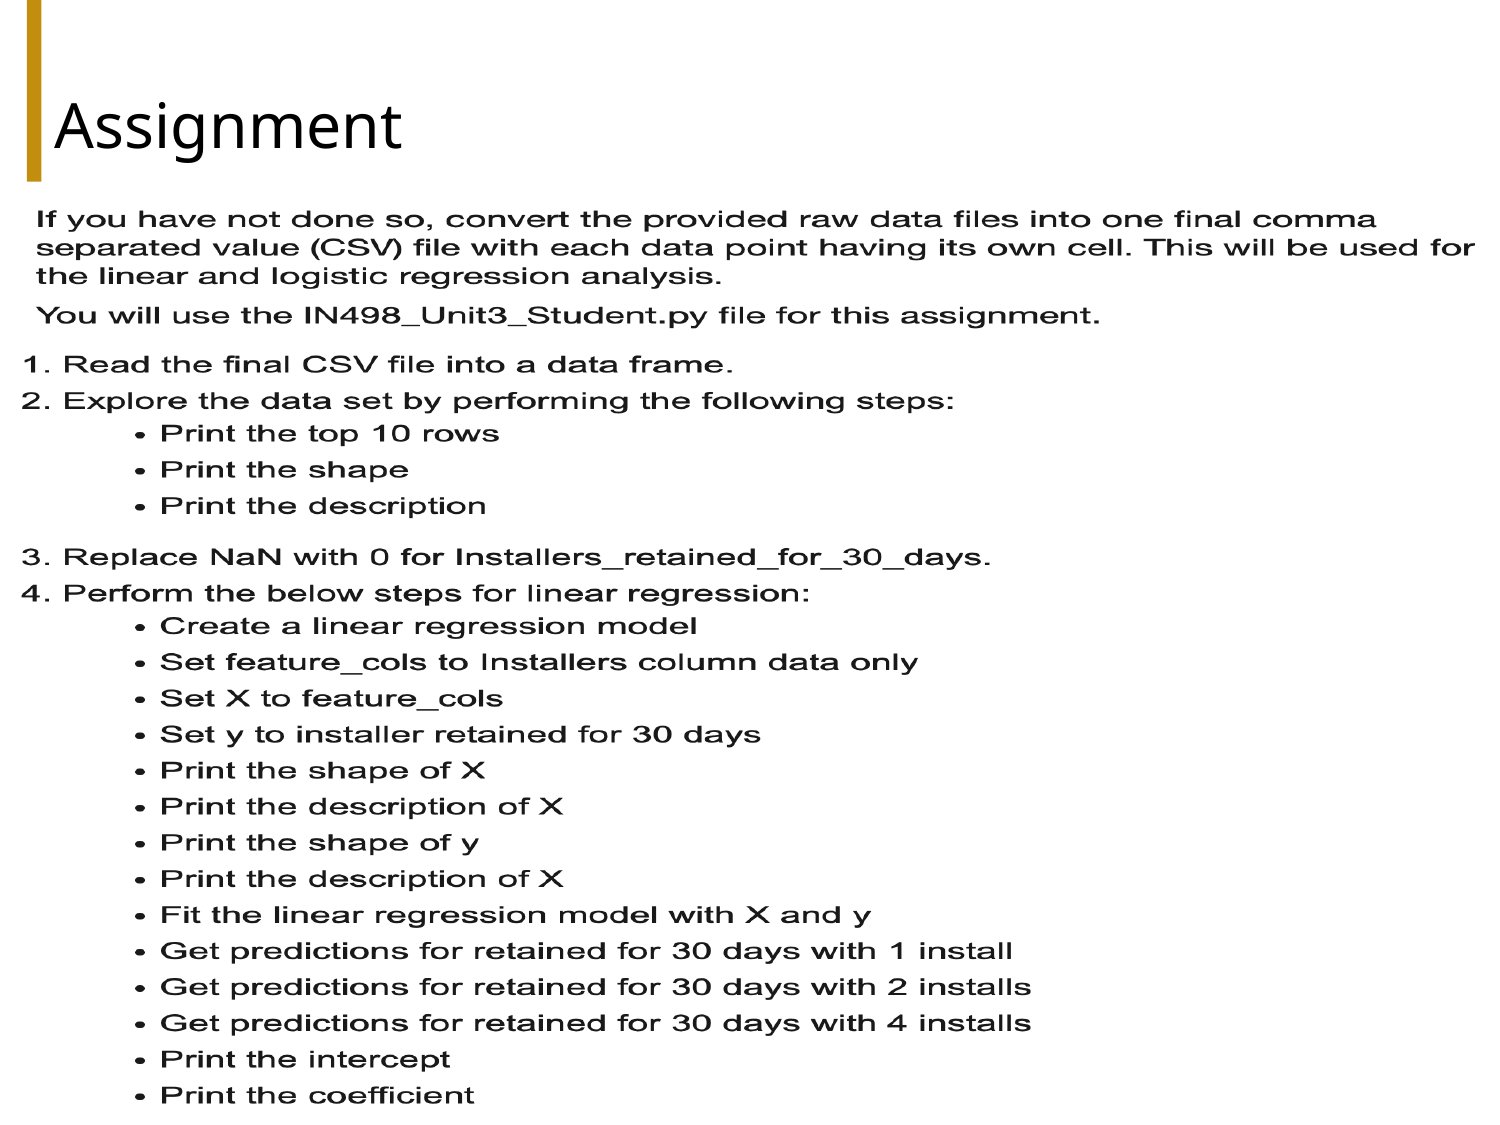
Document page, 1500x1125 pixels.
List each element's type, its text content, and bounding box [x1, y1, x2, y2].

text_box Assignment [54, 74, 1101, 192]
picture [0, 193, 1500, 1125]
